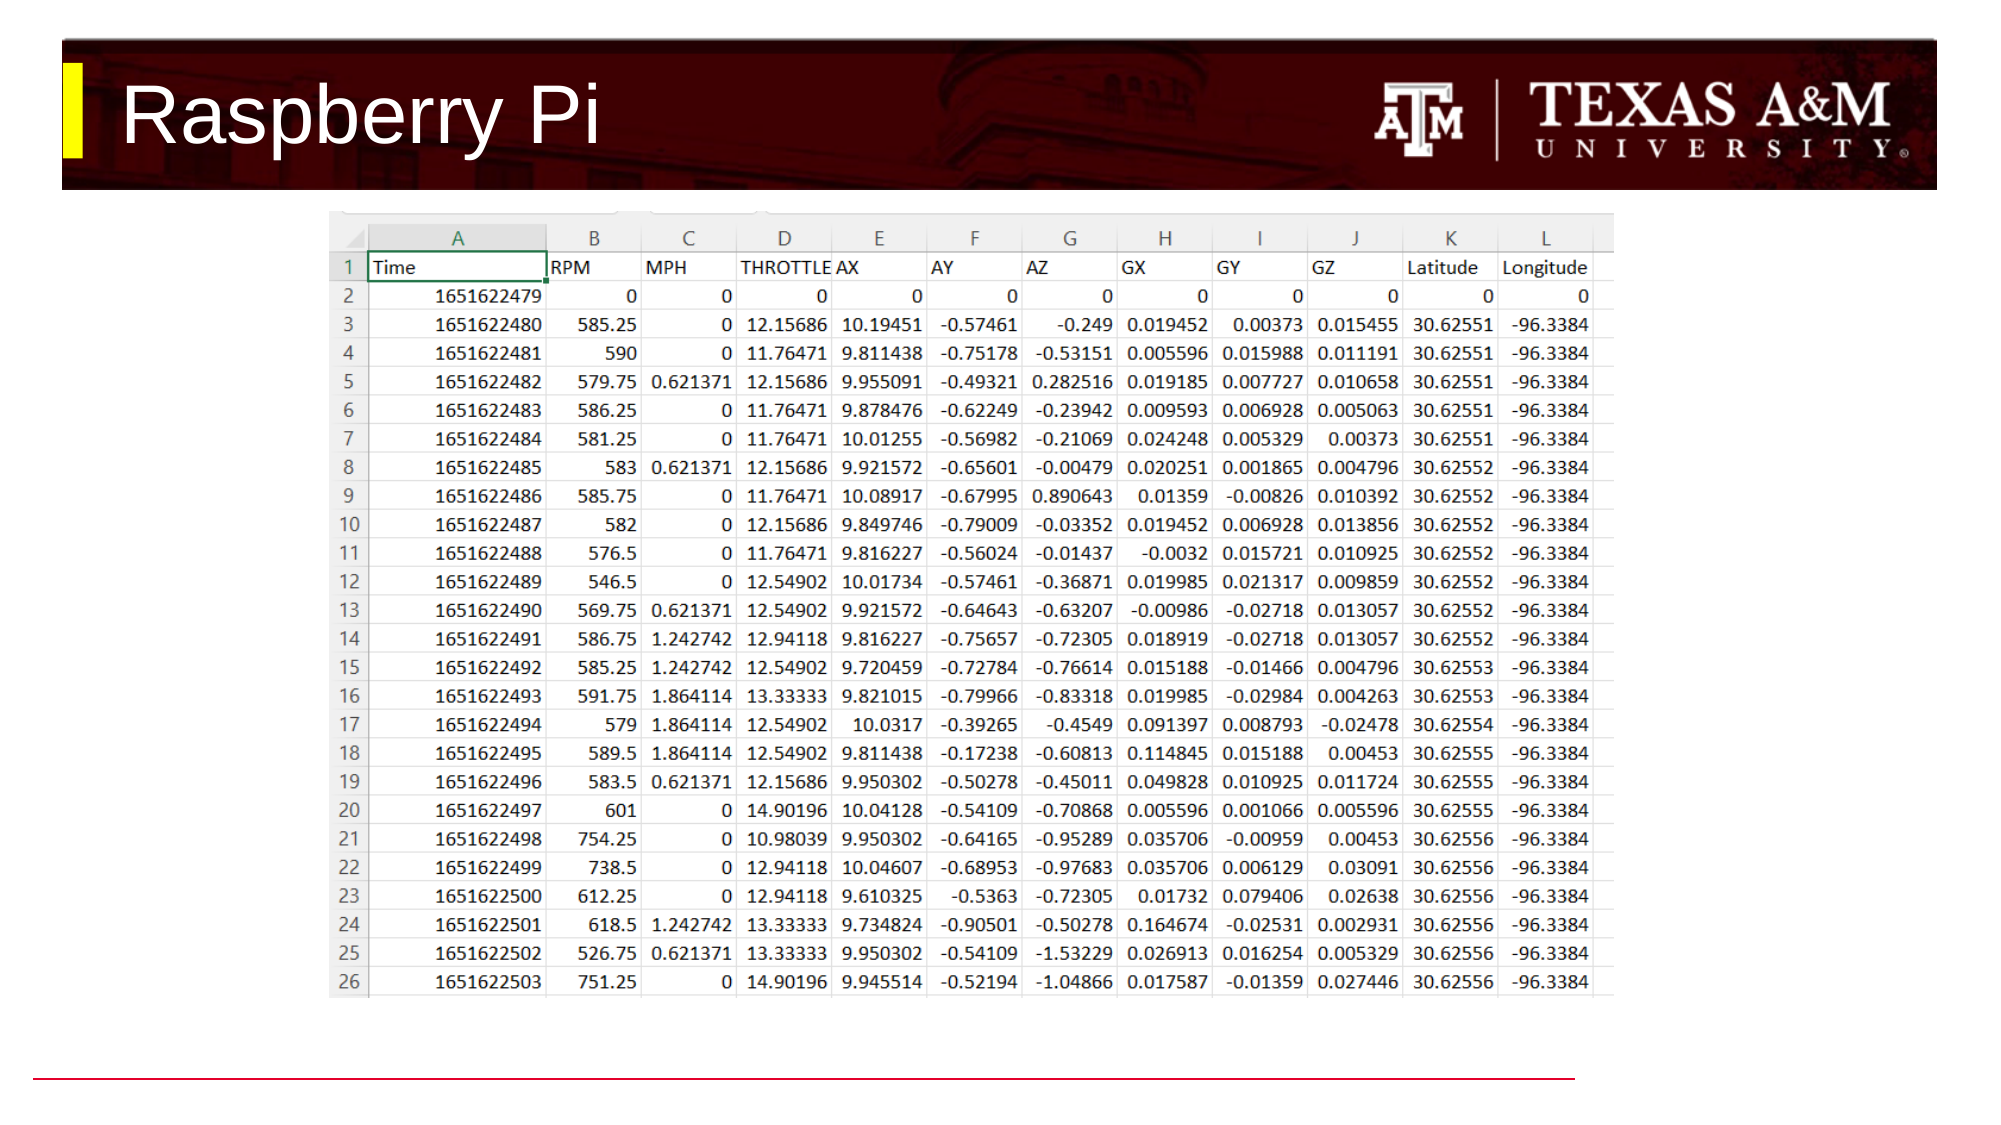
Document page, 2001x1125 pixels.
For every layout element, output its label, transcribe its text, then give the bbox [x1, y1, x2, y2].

picture [62, 37, 105, 190]
picture [329, 210, 1615, 998]
title Raspberry Pi [105, 16, 1367, 205]
picture [1367, 37, 1937, 190]
